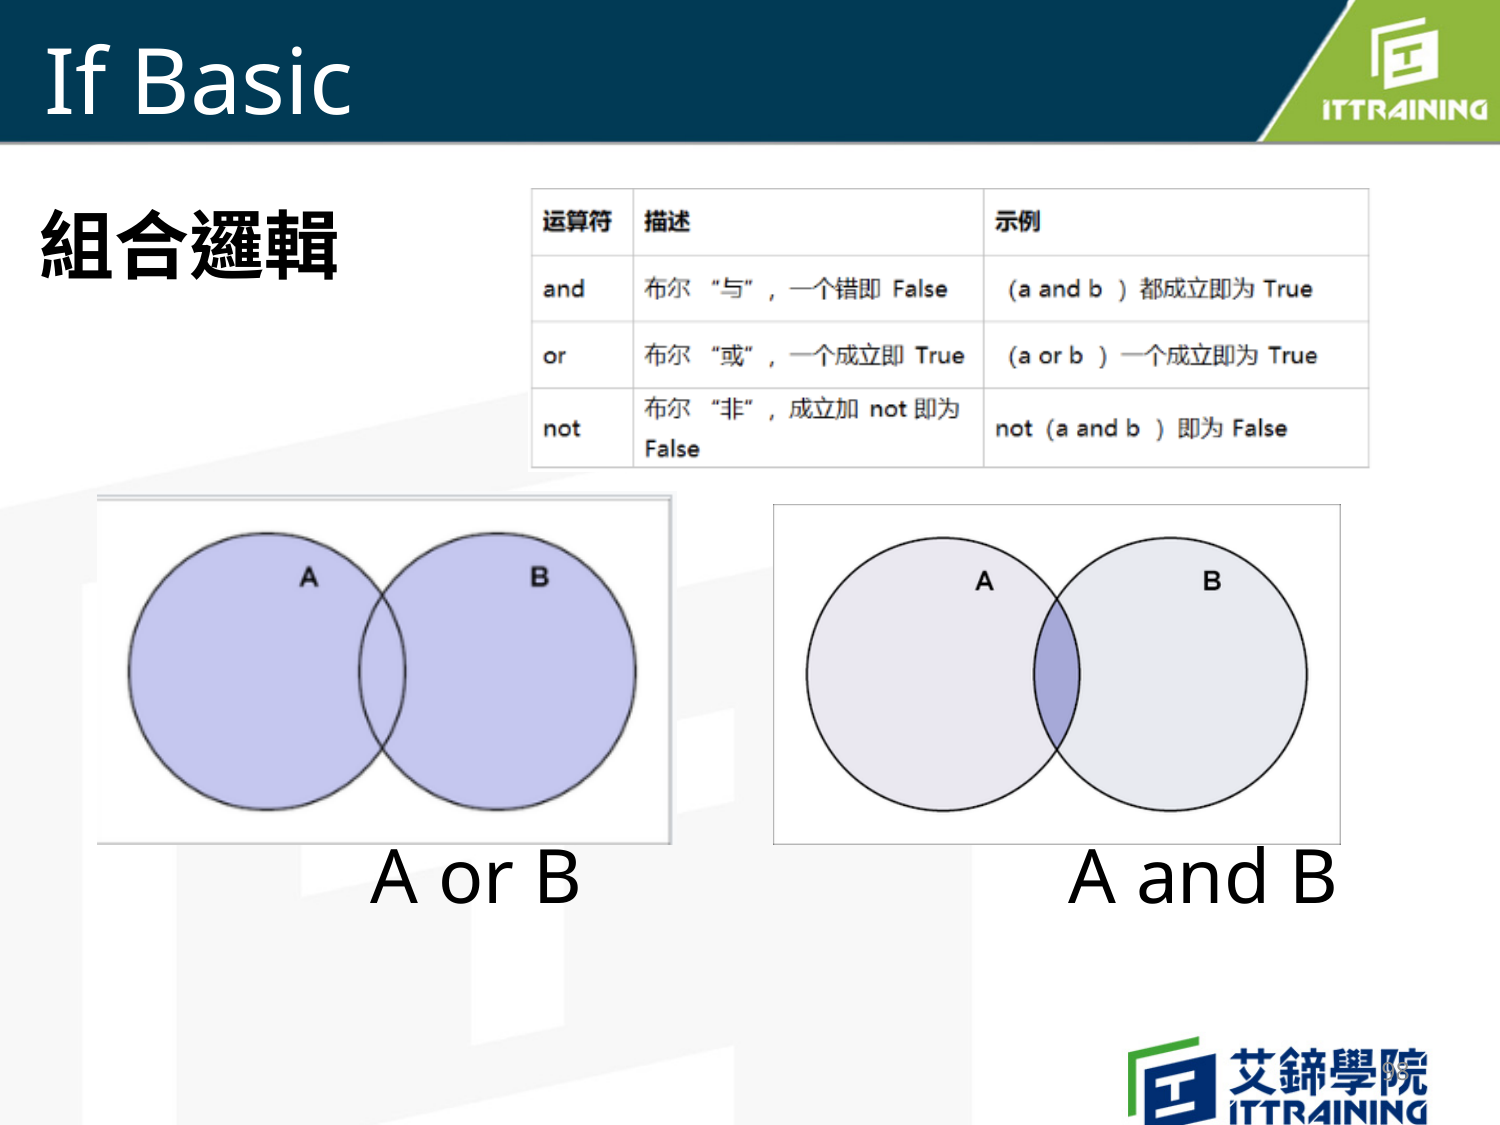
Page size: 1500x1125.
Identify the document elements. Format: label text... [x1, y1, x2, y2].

slide_number 98 [1074, 1042, 1425, 1103]
title If Basic [29, 0, 1380, 172]
picture [0, 0, 1500, 1125]
list 組合邏輯 A or B A and B [24, 191, 1375, 1083]
